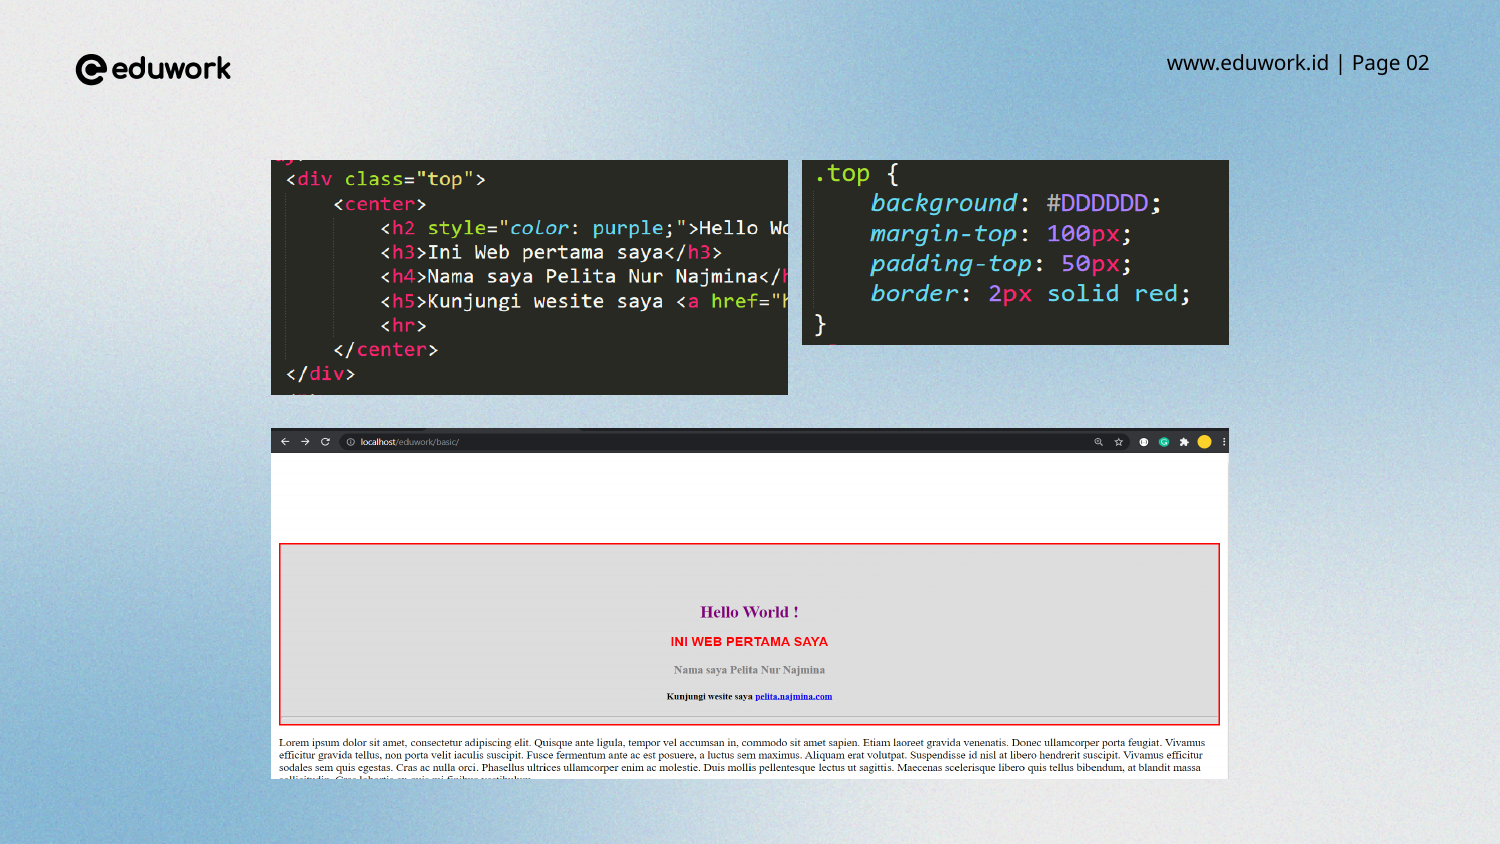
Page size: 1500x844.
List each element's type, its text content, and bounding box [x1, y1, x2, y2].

picture [0, 0, 1500, 844]
text_box www.eduwork.id | Page 02 [1134, 37, 1445, 88]
